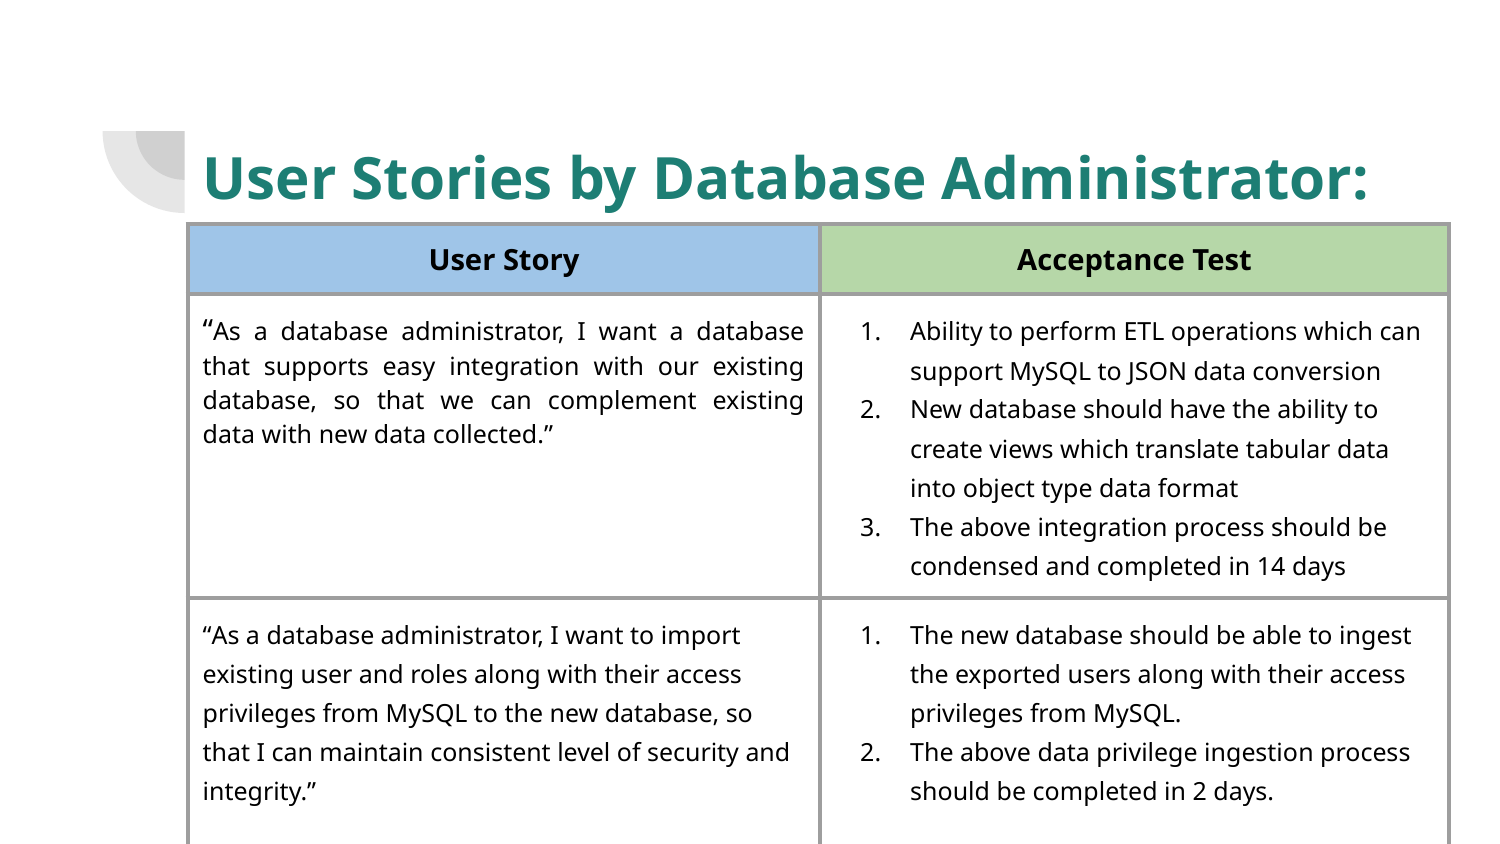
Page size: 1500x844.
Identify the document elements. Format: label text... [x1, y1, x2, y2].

table_cell The new database should be able to ingest the exported users along with their access privileges from MySQL. The above data privilege ingestion process should be completed in 2 days. [822, 600, 1447, 844]
text_box User Stories by Database Administrator: [187, 125, 1423, 222]
table_cell “As a database administrator, I want a database that supports easy integration with our existing database, so that we can complement existing data with new data collected.” [190, 296, 818, 596]
table_cell “As a database administrator, I want to import existing user and roles along with their access privileges from MySQL to the new database, so that I can maintain consistent level of security and integrity.” [190, 600, 818, 844]
table_cell Ability to perform ETL operations which can support MySQL to JSON data conversion New database should have the ability to create views which translate tabular data into object type data format The above integration process should be condensed and completed in 14 days [822, 296, 1447, 596]
table_header User Story [190, 226, 818, 292]
table_header Acceptance Test [822, 226, 1447, 292]
